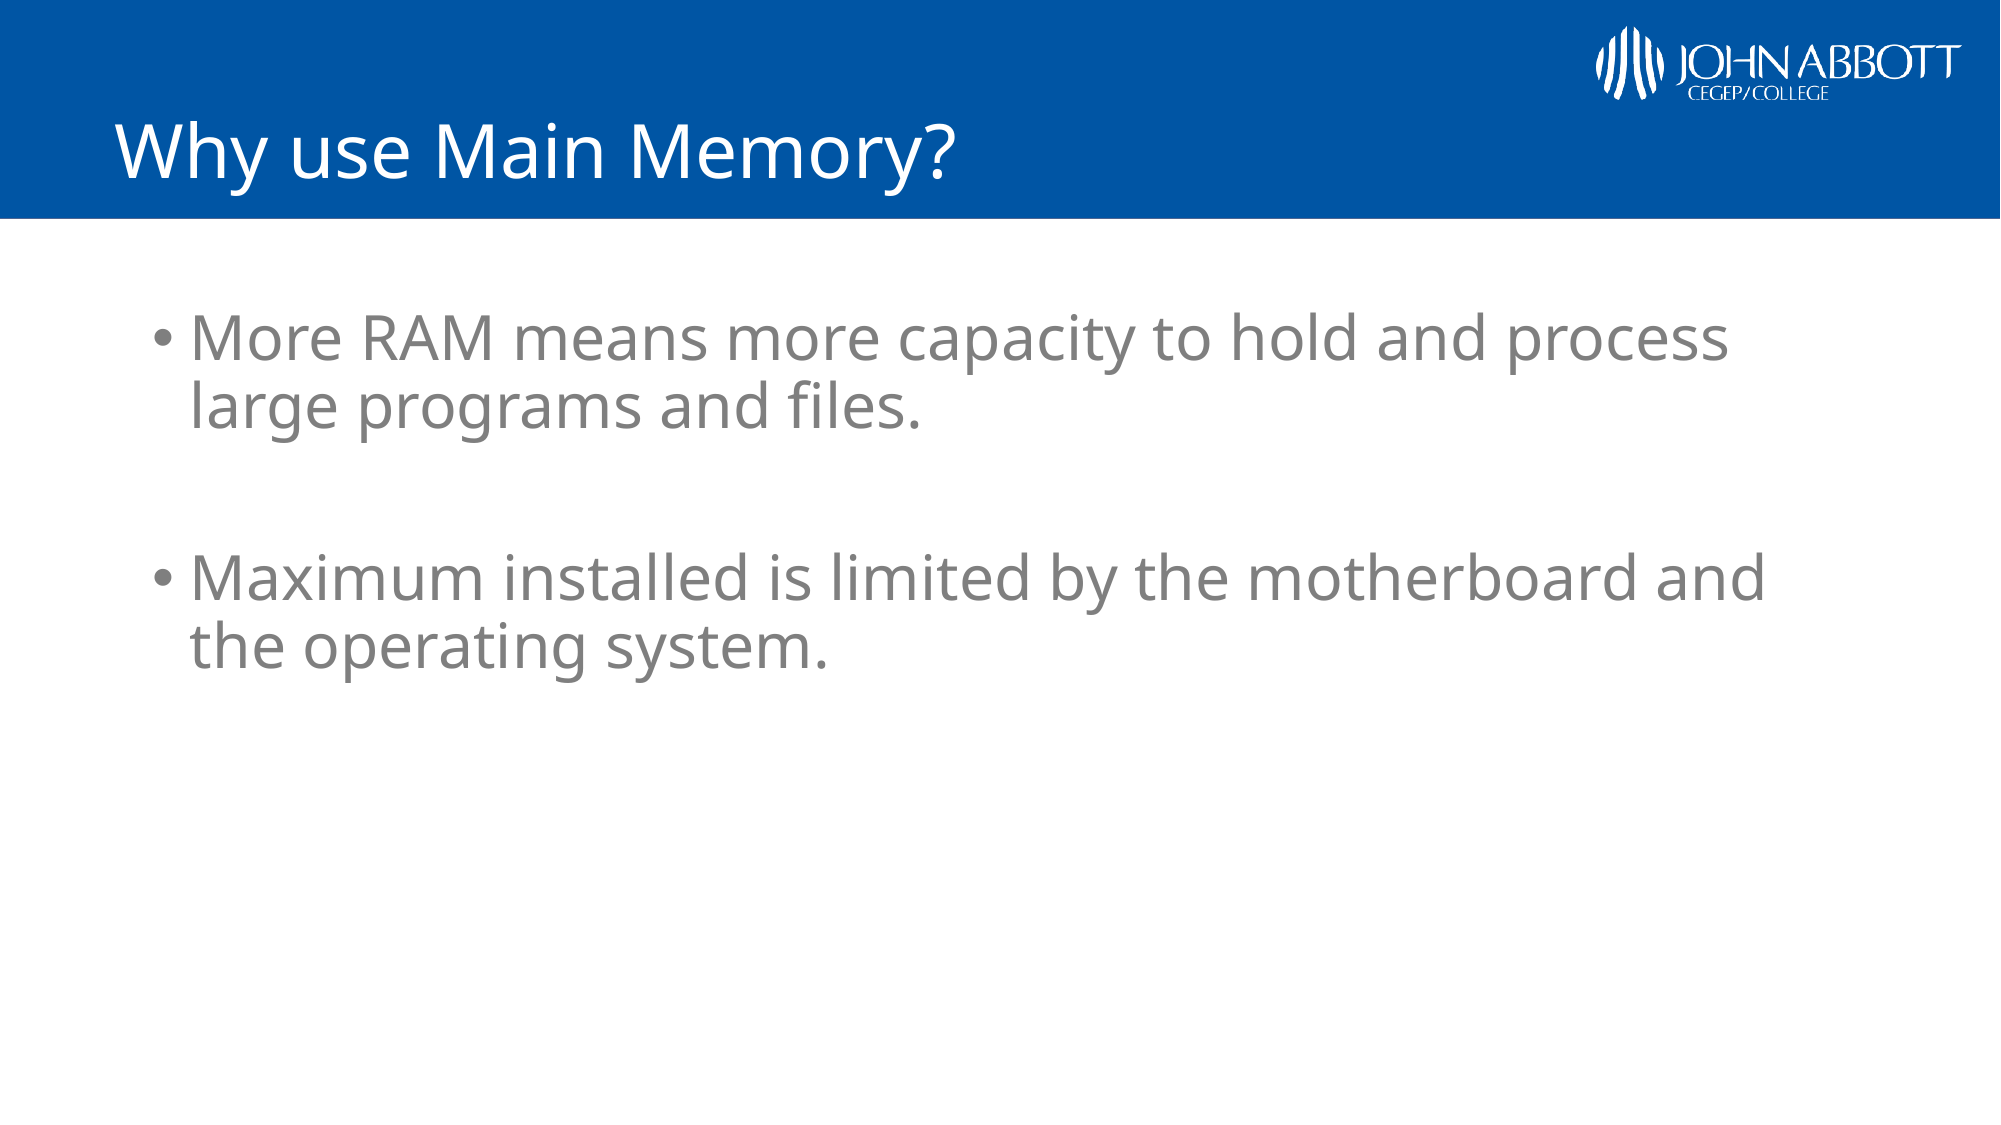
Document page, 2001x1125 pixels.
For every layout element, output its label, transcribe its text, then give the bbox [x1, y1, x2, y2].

list More RAM means more capacity to hold and process large programs and files. Maximum installed is limited by the motherboard and the operating system. [137, 299, 1863, 1014]
title Why use Main Memory? [99, 0, 1863, 202]
picture [1863, 26, 1962, 100]
